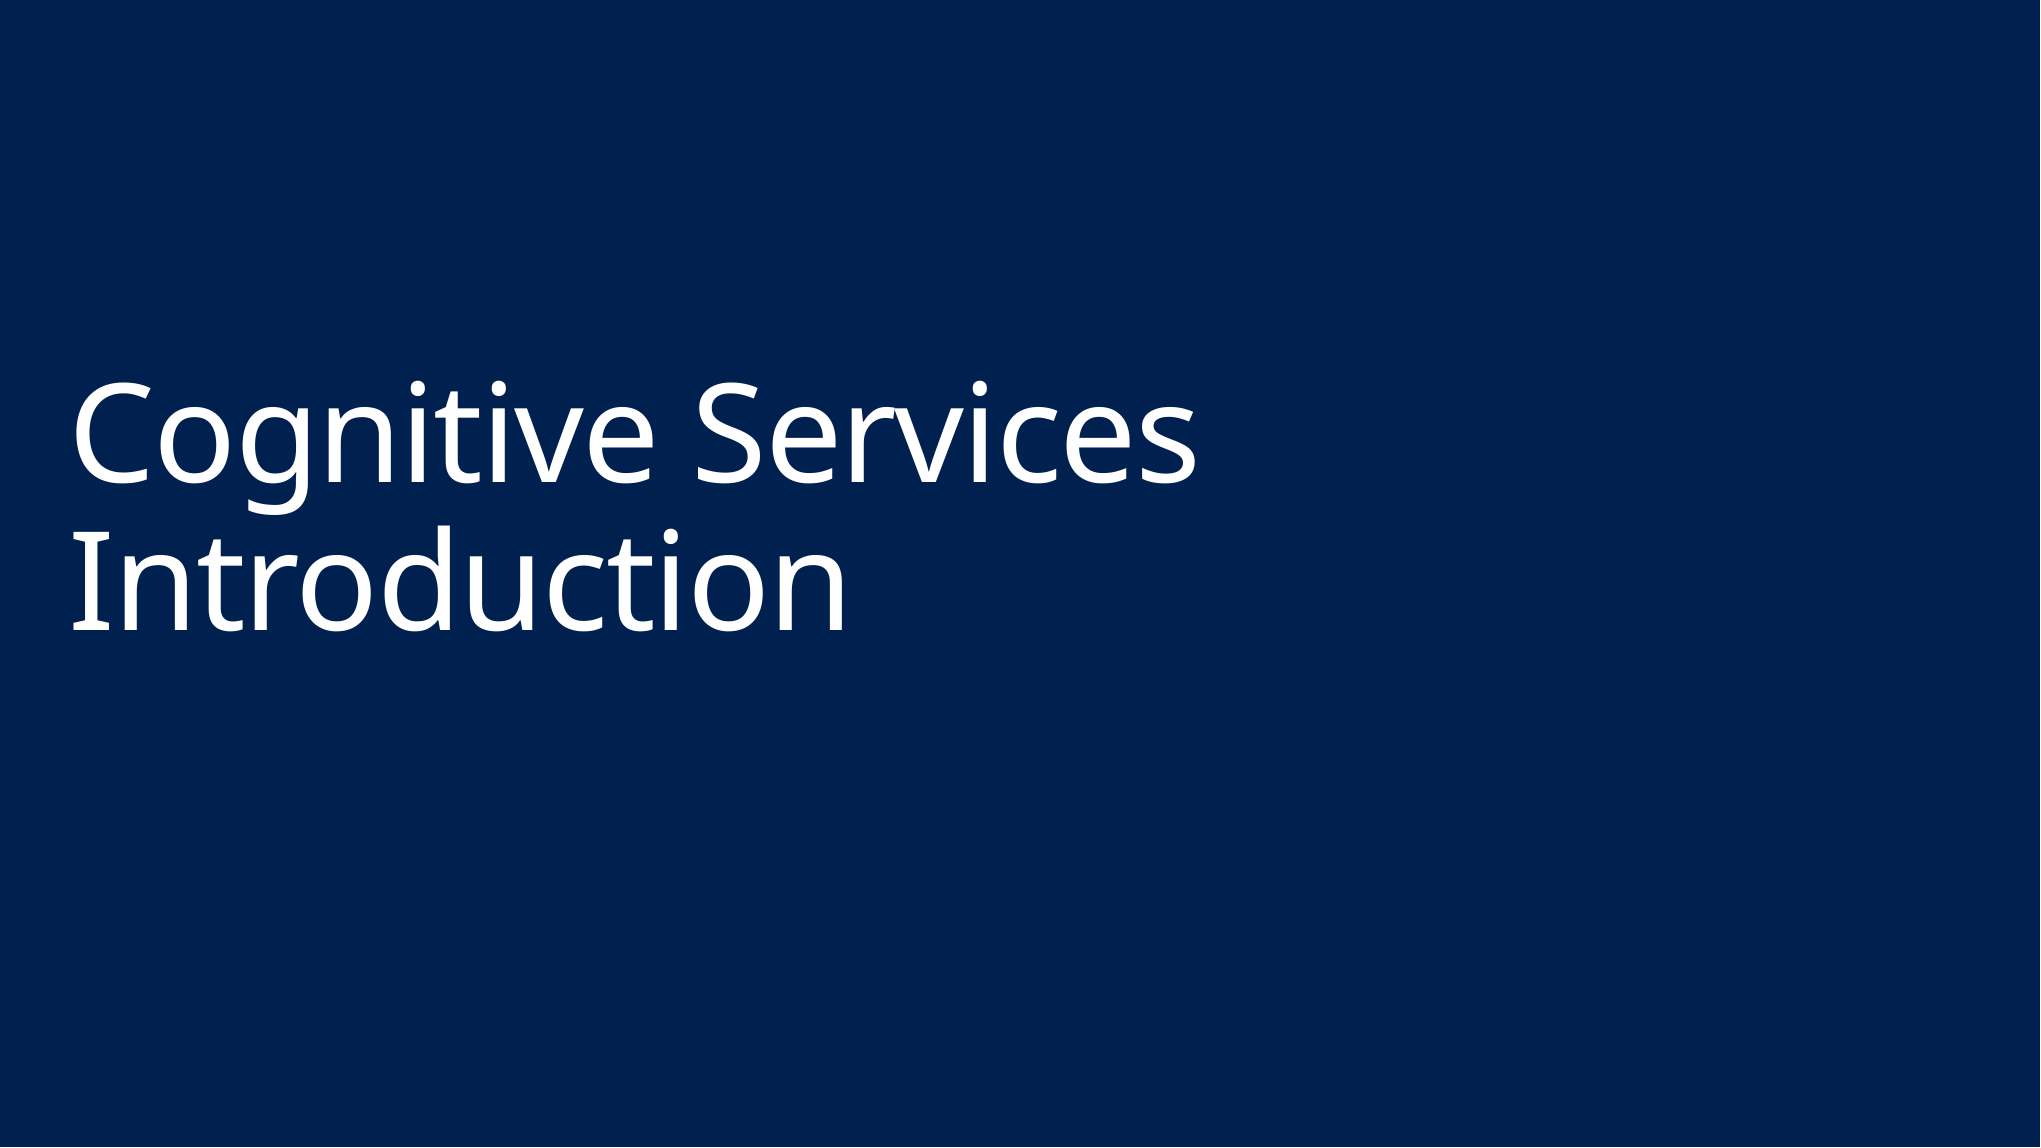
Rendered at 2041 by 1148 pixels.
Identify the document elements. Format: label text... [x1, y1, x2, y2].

title Cognitive Services Introduction [45, 348, 1996, 529]
